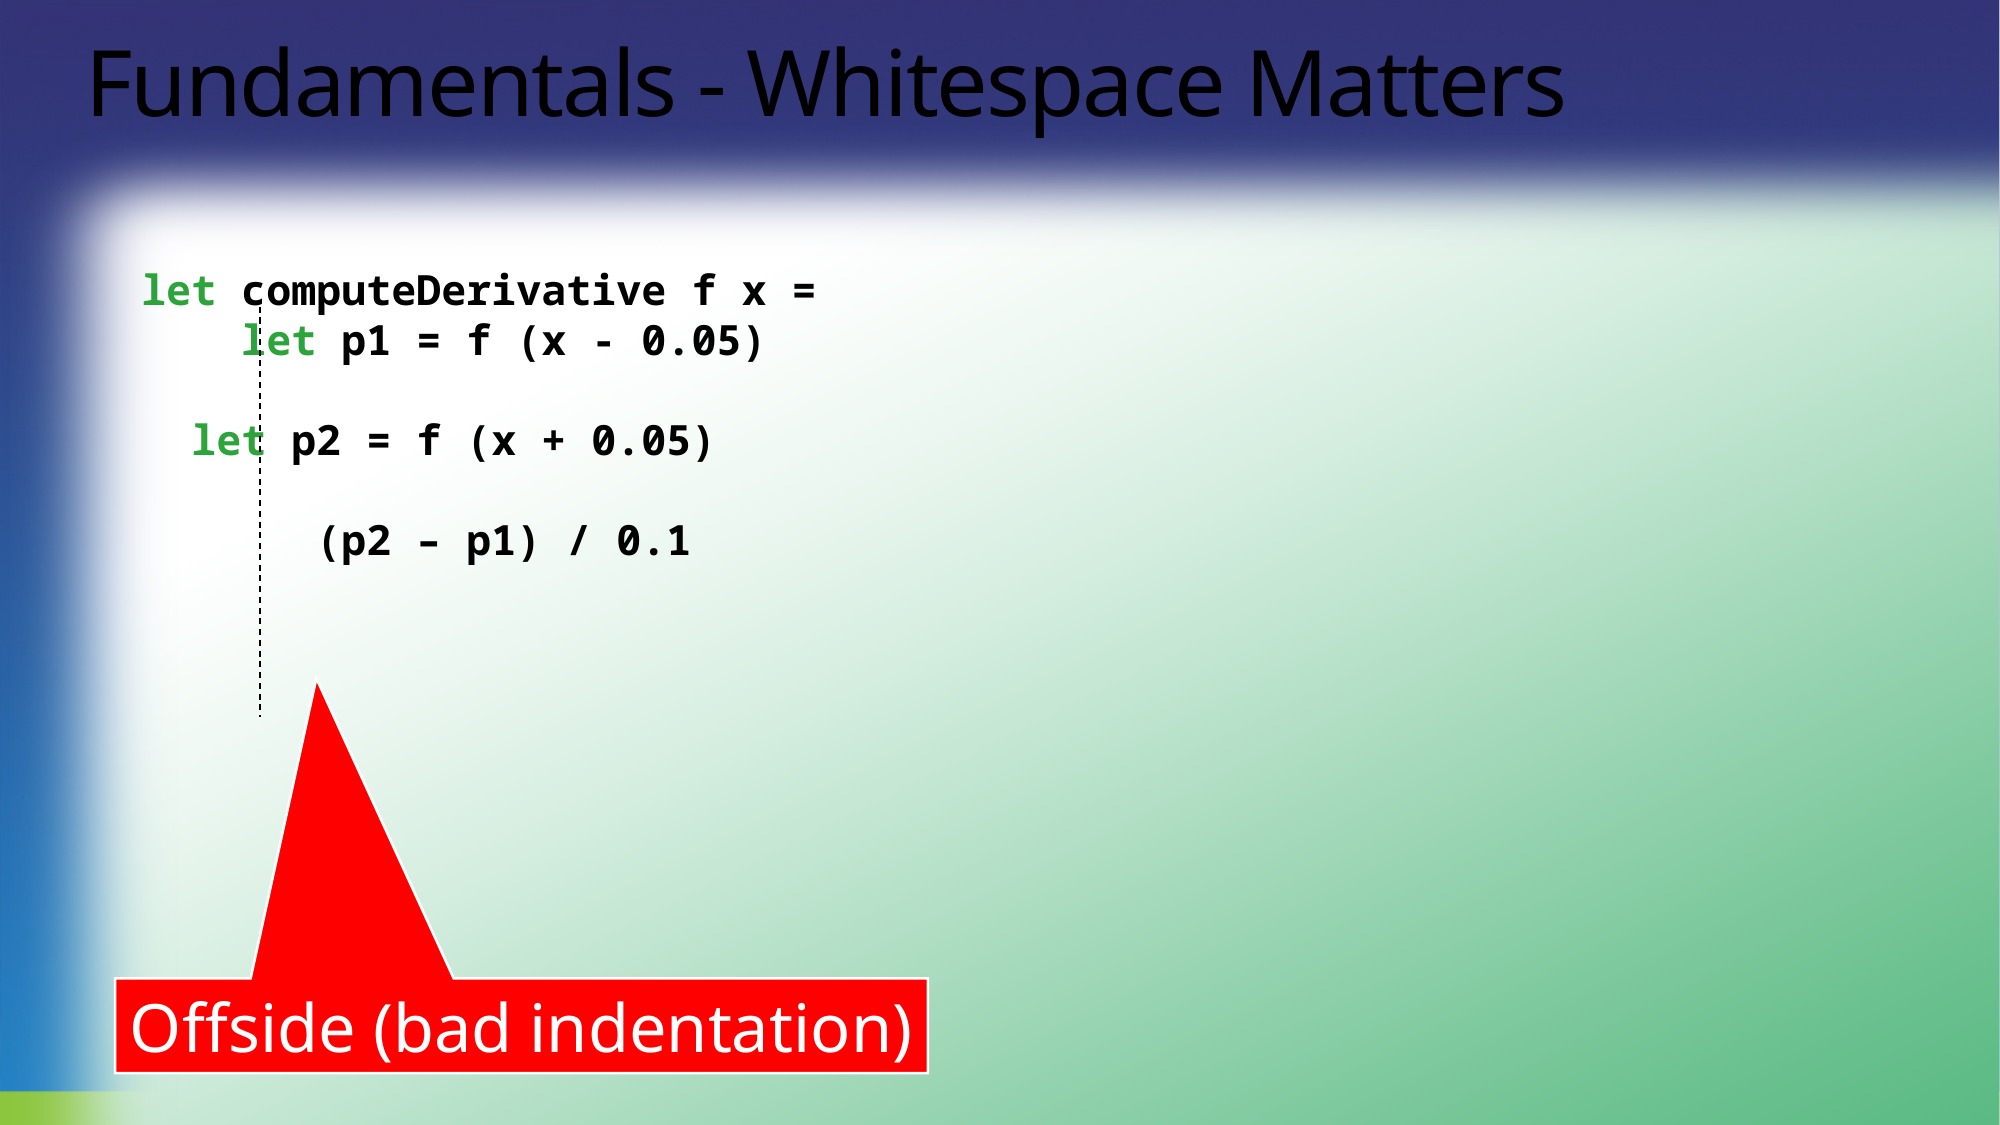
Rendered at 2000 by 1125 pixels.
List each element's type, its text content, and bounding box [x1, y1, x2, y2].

text_box Offside (bad indentation) [115, 678, 928, 1074]
list let computeDerivative f x = let p1 = f (x - 0.05) let p2 = f (x + 0.05) (p2 – p1) / 0.1 [141, 214, 1910, 669]
title Fundamentals - Whitespace Matters [85, 37, 1914, 138]
picture [0, 0, 2000, 1125]
